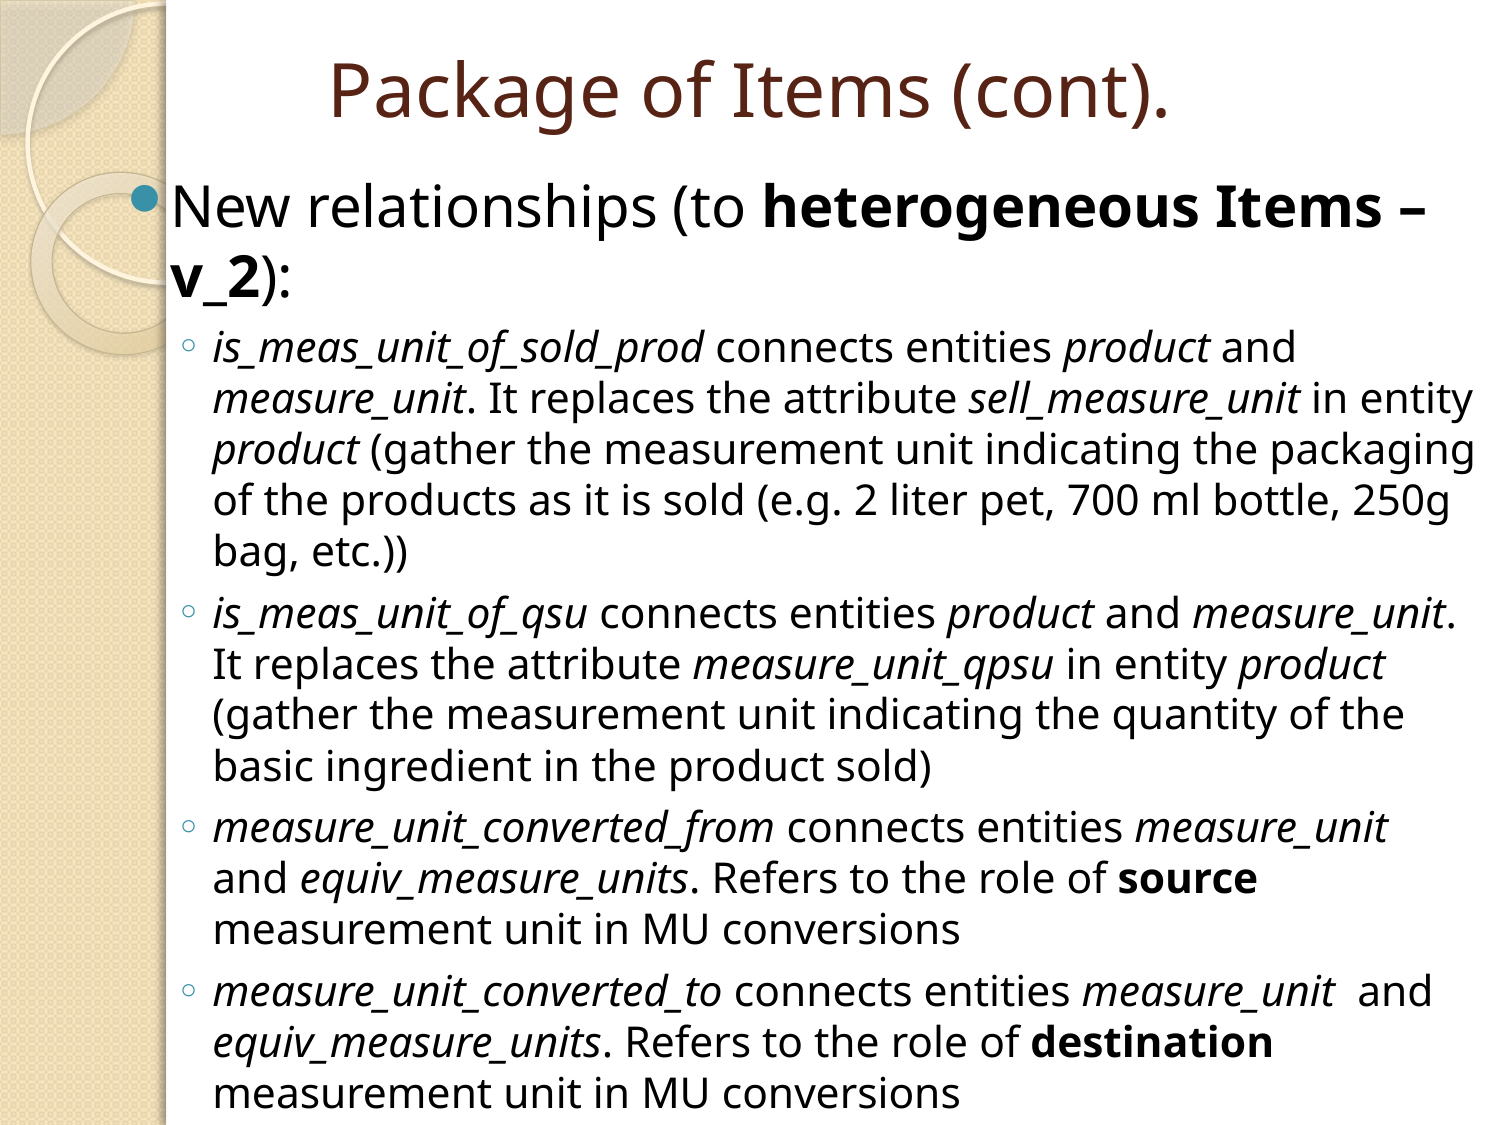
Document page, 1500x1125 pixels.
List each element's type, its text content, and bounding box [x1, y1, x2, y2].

list New relationships (to heterogeneous Items – v_2): is_meas_unit_of_sold_prod connects entities product and measure_unit. It replaces the attribute sell_measure_unit in entity product (gather the measurement unit indicating the packaging of the products as it is sold (e.g. 2 liter pet, 700 ml bottle, 250g bag, etc.)) is_meas_unit_of_qsu connects entities product and measure_unit. It replaces the attribute measure_unit_qpsu in entity product (gather the measurement unit indicating the quantity of the basic ingredient in the product sold) measure_unit_converted_from connects entities measure_unit and equiv_measure_units. Refers to the role of source measurement unit in MU conversions measure_unit_converted_to connects entities measure_unit and equiv_measure_units. Refers to the role of destination measurement unit in MU conversions [99, 162, 1500, 1125]
title Package of Items (cont). [75, 12, 1425, 163]
